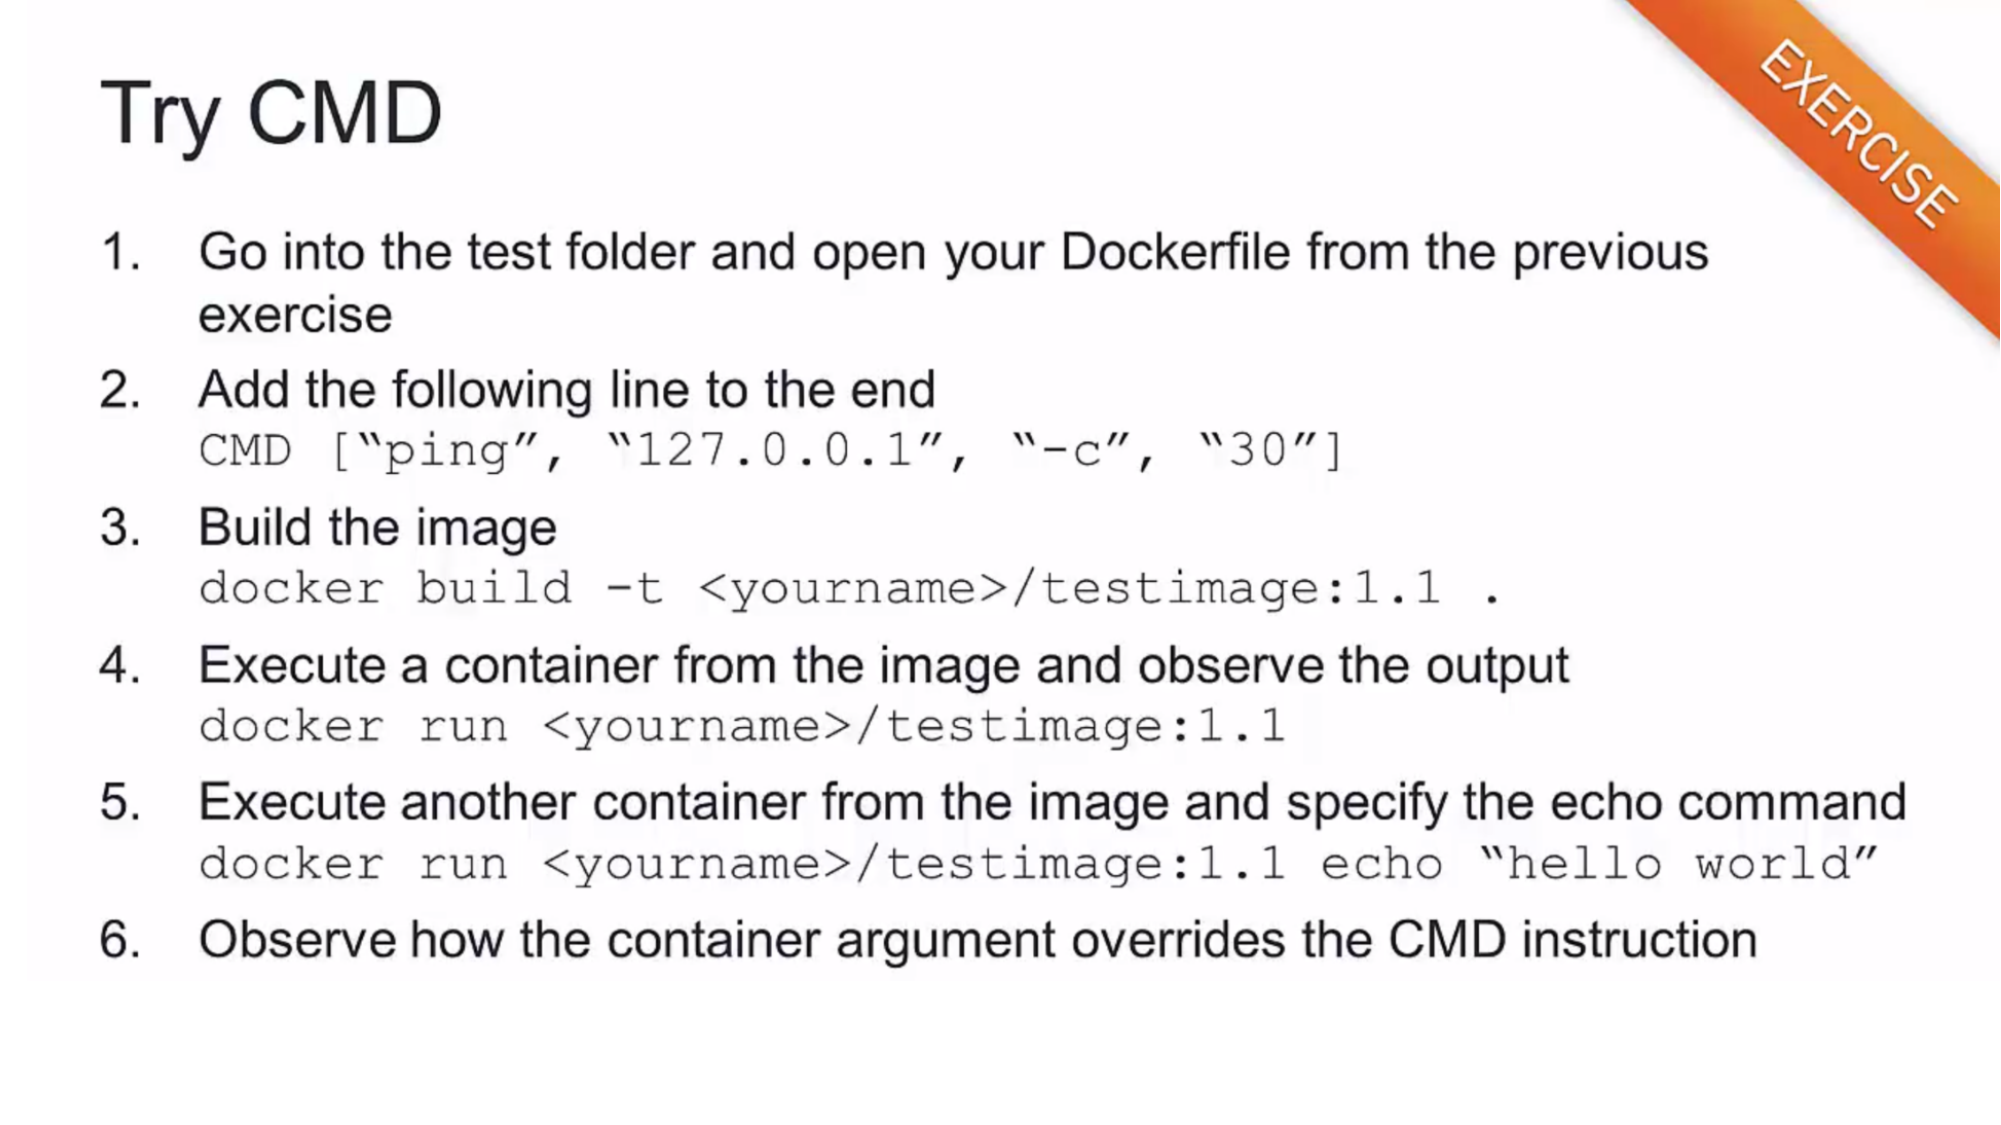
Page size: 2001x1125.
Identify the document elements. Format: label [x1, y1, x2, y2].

picture [27, 0, 2000, 981]
